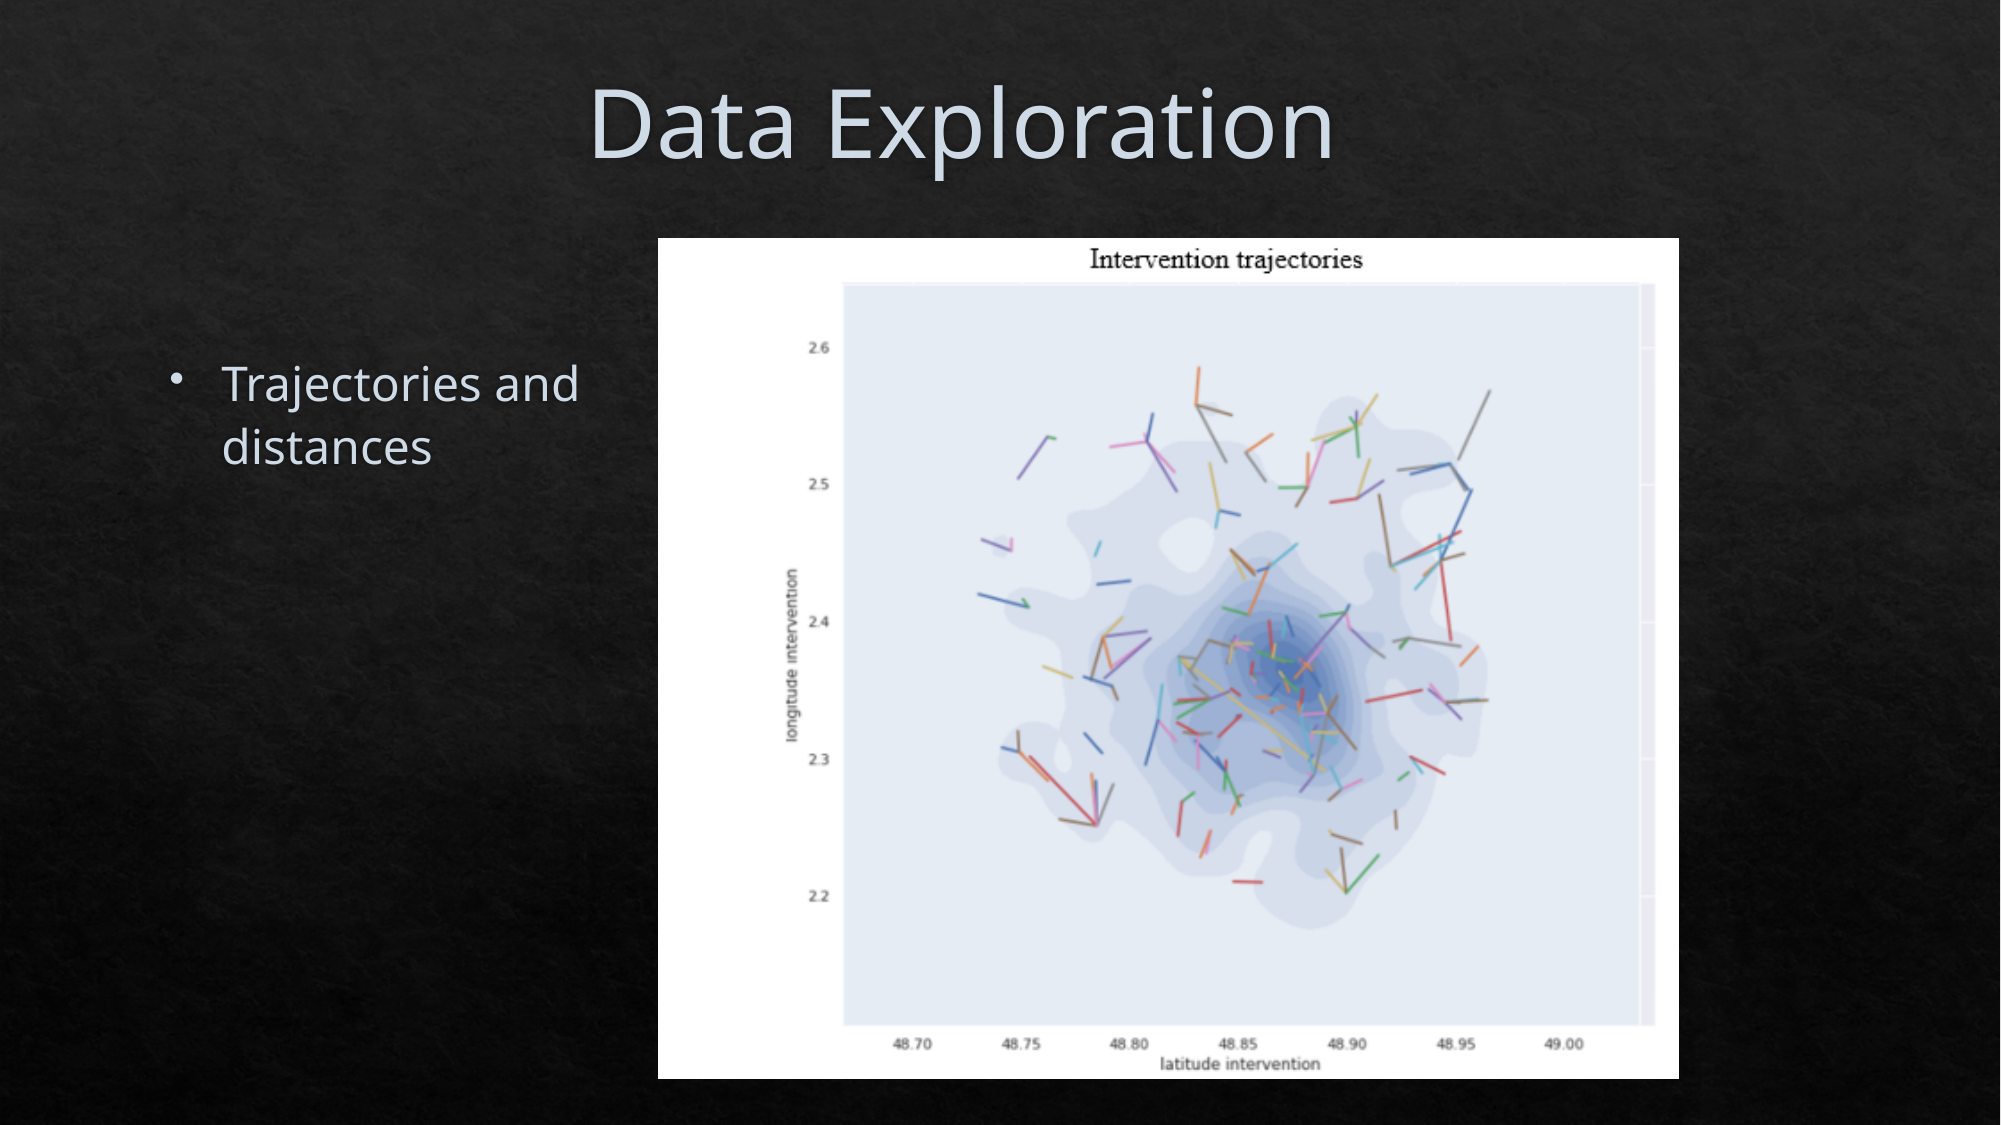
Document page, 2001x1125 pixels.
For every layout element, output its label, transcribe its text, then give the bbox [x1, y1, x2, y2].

list Trajectories and distances [149, 340, 637, 780]
picture [657, 238, 1679, 1079]
title Data Exploration [112, 46, 1812, 209]
